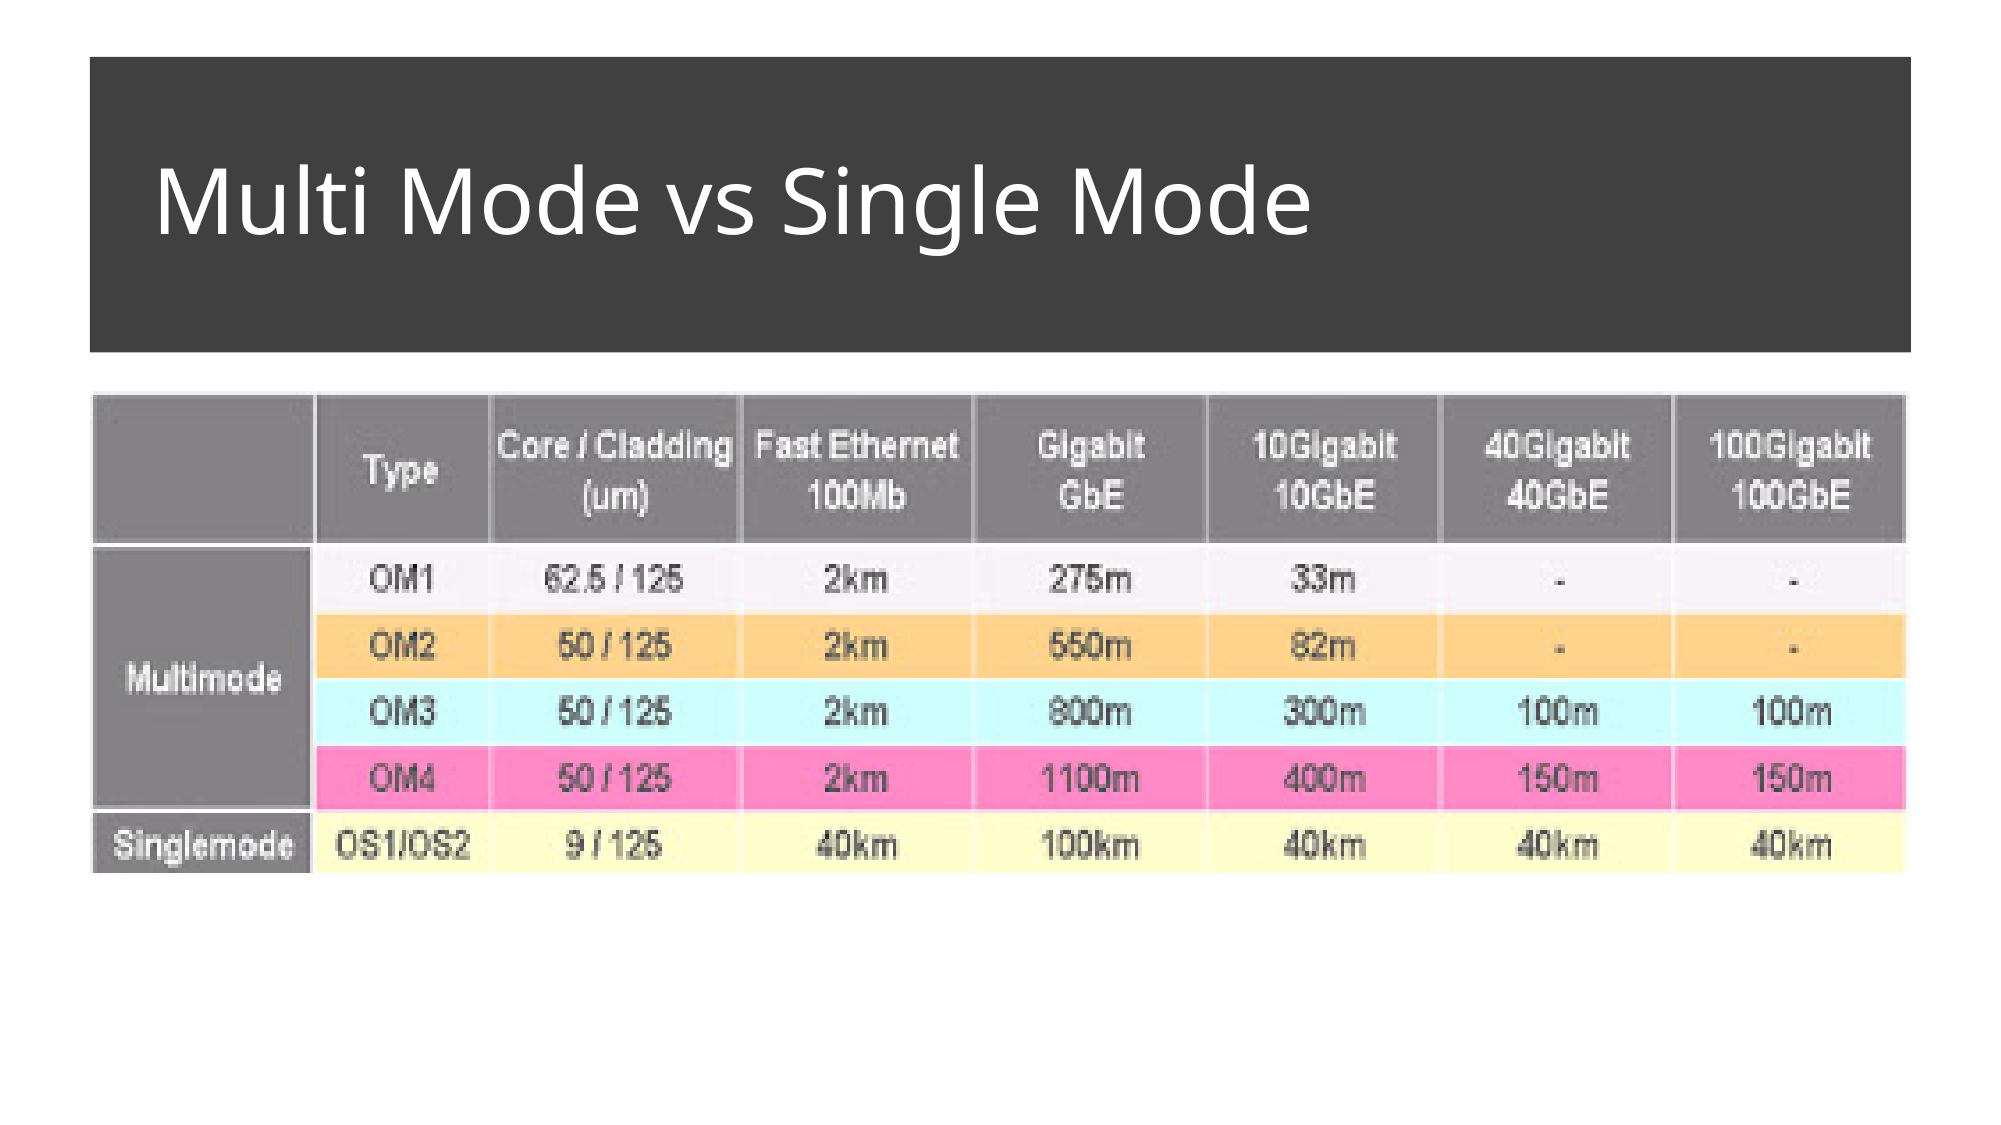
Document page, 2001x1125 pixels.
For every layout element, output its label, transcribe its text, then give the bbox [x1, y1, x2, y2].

text_box [89, 56, 1912, 353]
title Multi Mode vs Single Mode [137, 96, 1863, 314]
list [89, 391, 1910, 874]
